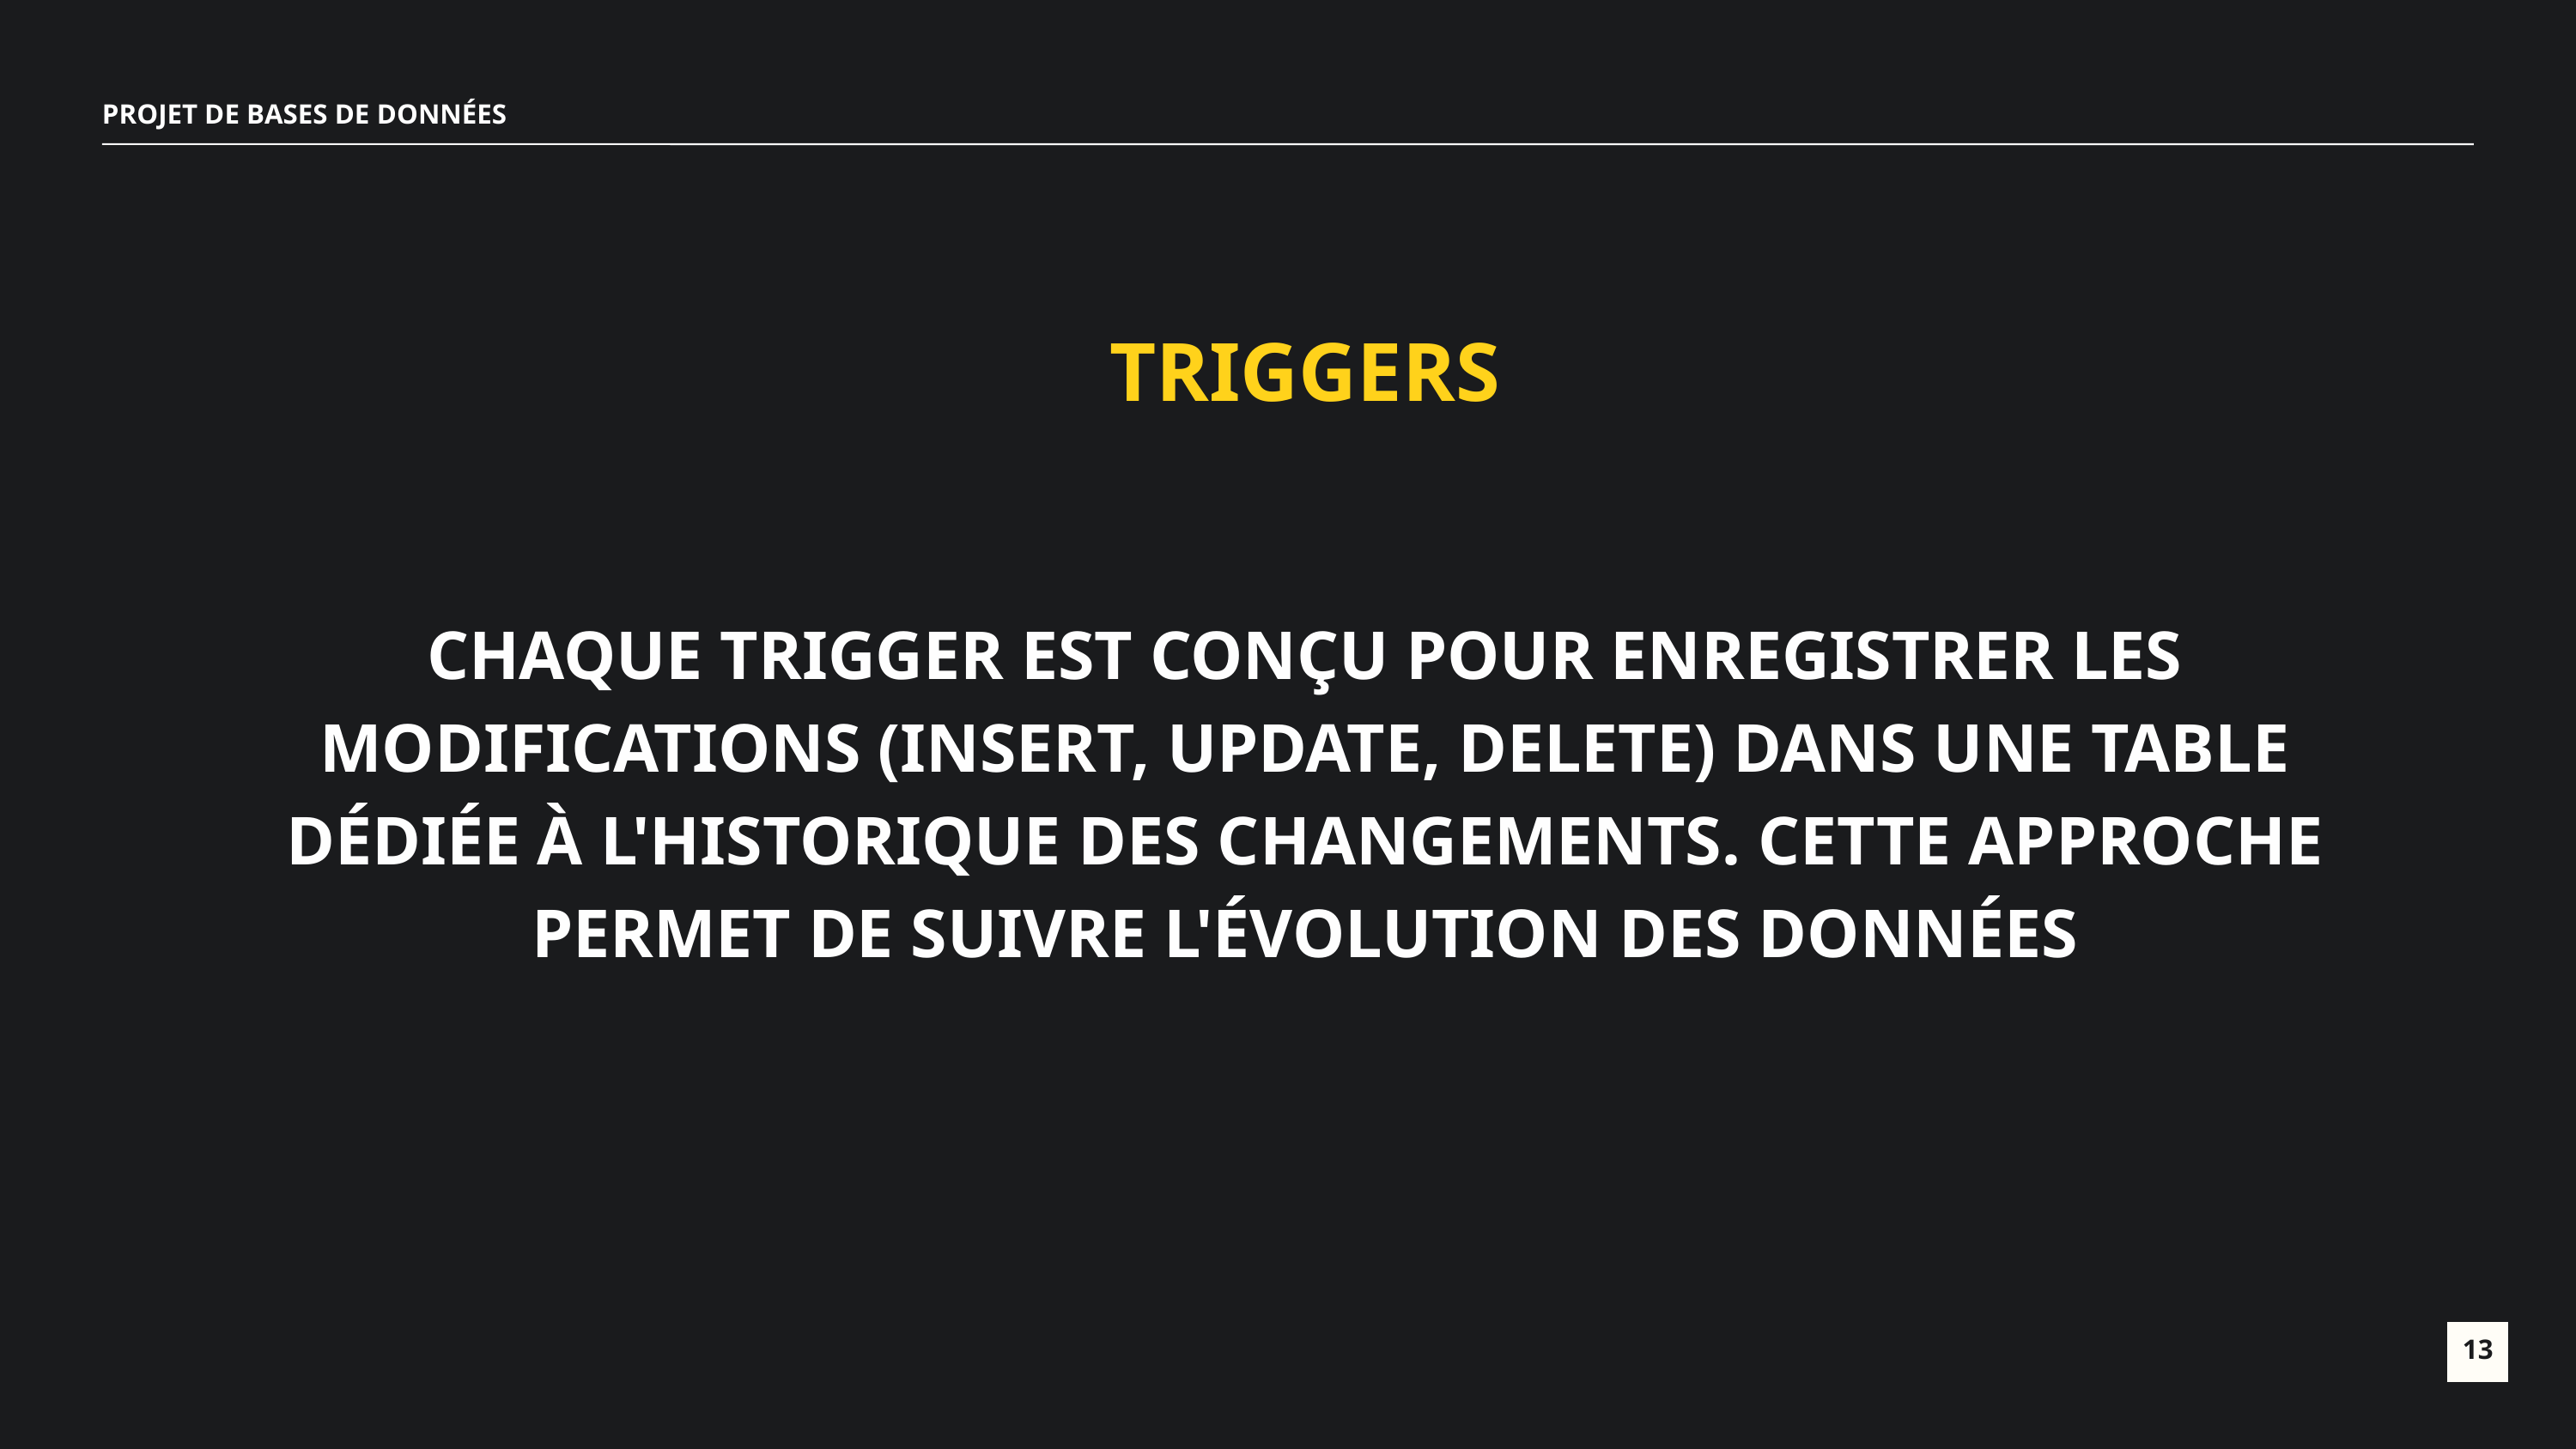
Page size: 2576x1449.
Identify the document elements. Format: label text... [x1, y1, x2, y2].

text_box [2447, 1321, 2509, 1382]
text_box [101, 101, 2475, 145]
text_box TRIGGERS [509, 340, 2100, 418]
text_box CHAQUE TRIGGER EST CONÇU POUR ENREGISTRER LES MODIFICATIONS (INSERT, UPDATE, DELETE) DANS UNE TABLE DÉDIÉE À L'HISTORIQUE DES CHANGEMENTS. CETTE APPROCHE PERMET DE SUIVRE L'ÉVOLUTION DES DONNÉES [244, 599, 2366, 971]
